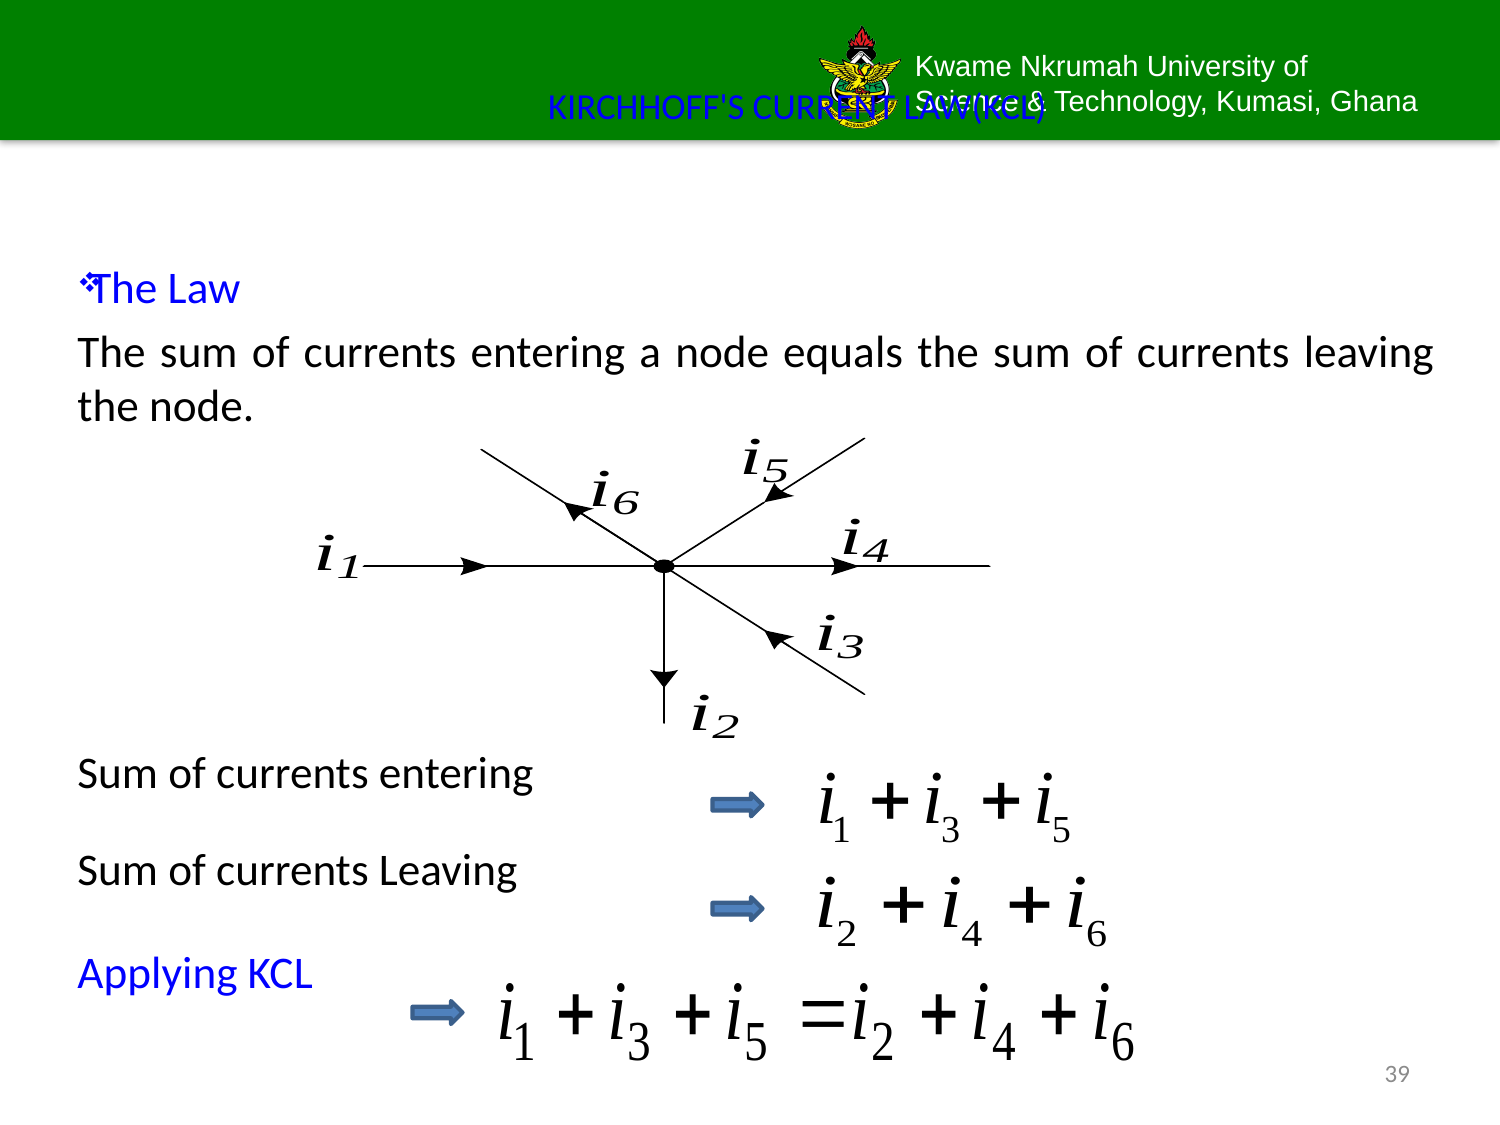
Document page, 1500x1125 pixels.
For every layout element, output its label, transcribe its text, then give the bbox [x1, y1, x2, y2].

text_box [710, 791, 765, 819]
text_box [812, 862, 1113, 956]
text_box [487, 954, 1151, 1082]
slide_number 39 [1074, 1042, 1425, 1103]
title KIRCHHOFF'S CURRENT LAW(KCL) [112, 31, 1450, 182]
text_box [710, 895, 765, 923]
picture [819, 25, 901, 31]
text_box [814, 758, 1076, 852]
text_box [410, 999, 465, 1027]
subtitle The Law The sum of currents entering a node equals the sum of currents leaving the node. Sum of currents entering Sum of currents Leaving Applying KCL [62, 250, 1450, 1059]
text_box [274, 412, 1001, 782]
